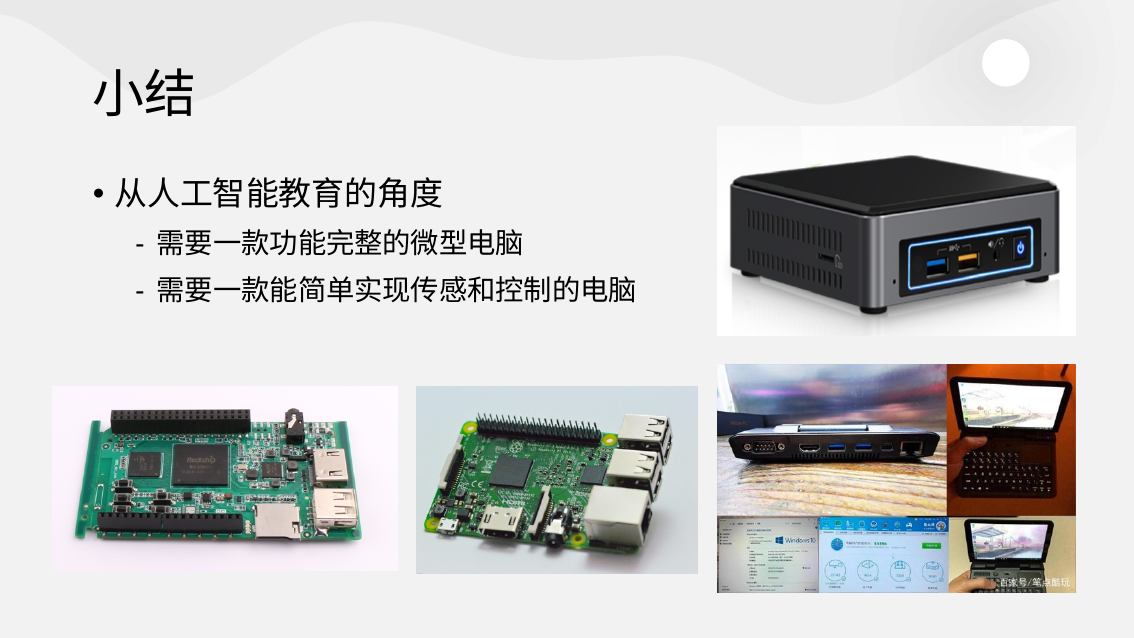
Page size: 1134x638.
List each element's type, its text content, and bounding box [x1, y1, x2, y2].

picture [52, 386, 398, 571]
title 小结 [77, 33, 1056, 158]
picture [717, 126, 1076, 337]
list 从人工智能教育的角度 需要一款功能完整的微型电脑 需要一款能简单实现传感和控制的电脑 [77, 169, 727, 575]
picture [416, 386, 698, 574]
picture [717, 364, 1076, 593]
